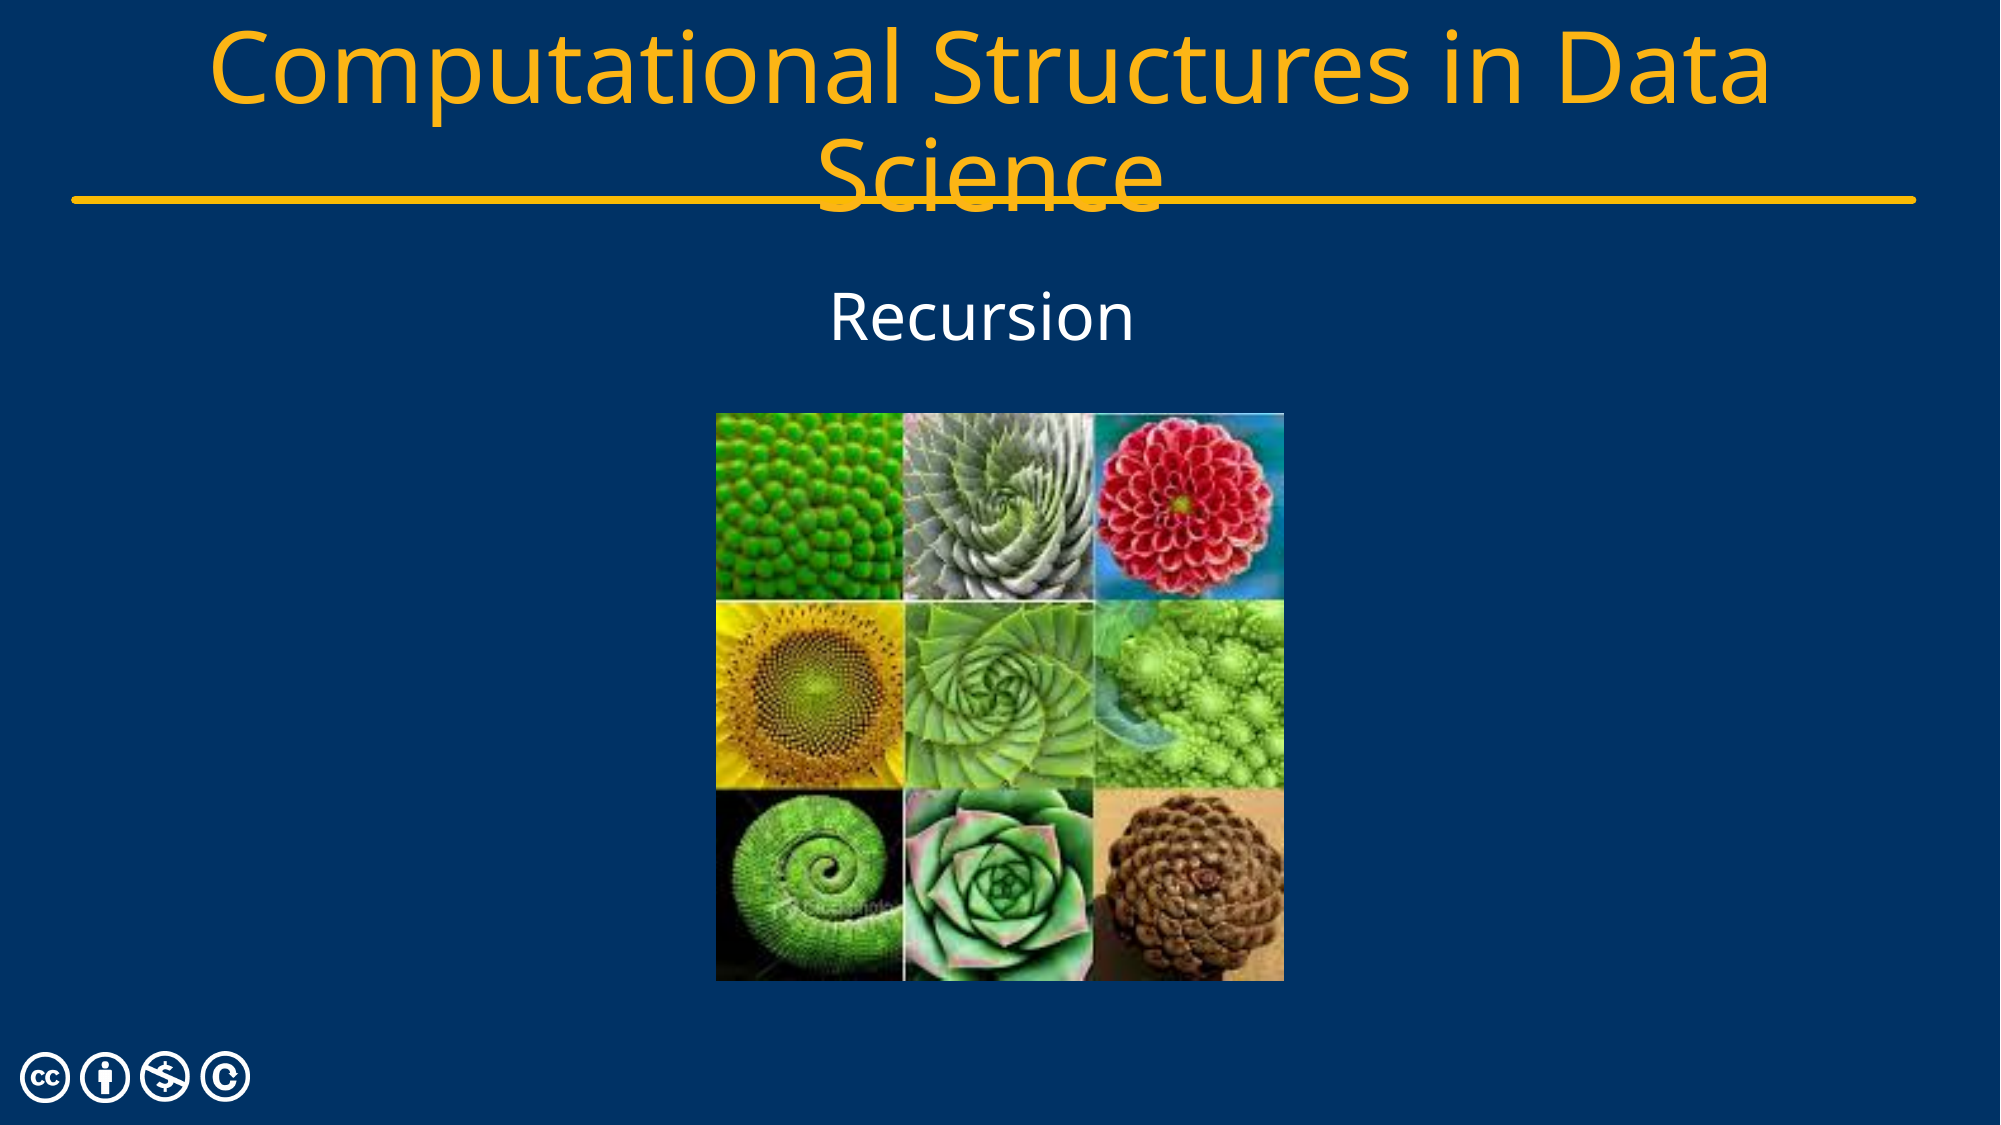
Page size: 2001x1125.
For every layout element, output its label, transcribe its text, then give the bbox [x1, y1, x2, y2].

title Recursion [727, 248, 1238, 389]
picture [80, 1052, 130, 1103]
picture [20, 1052, 70, 1103]
picture [140, 1051, 190, 1102]
picture [716, 413, 1284, 987]
